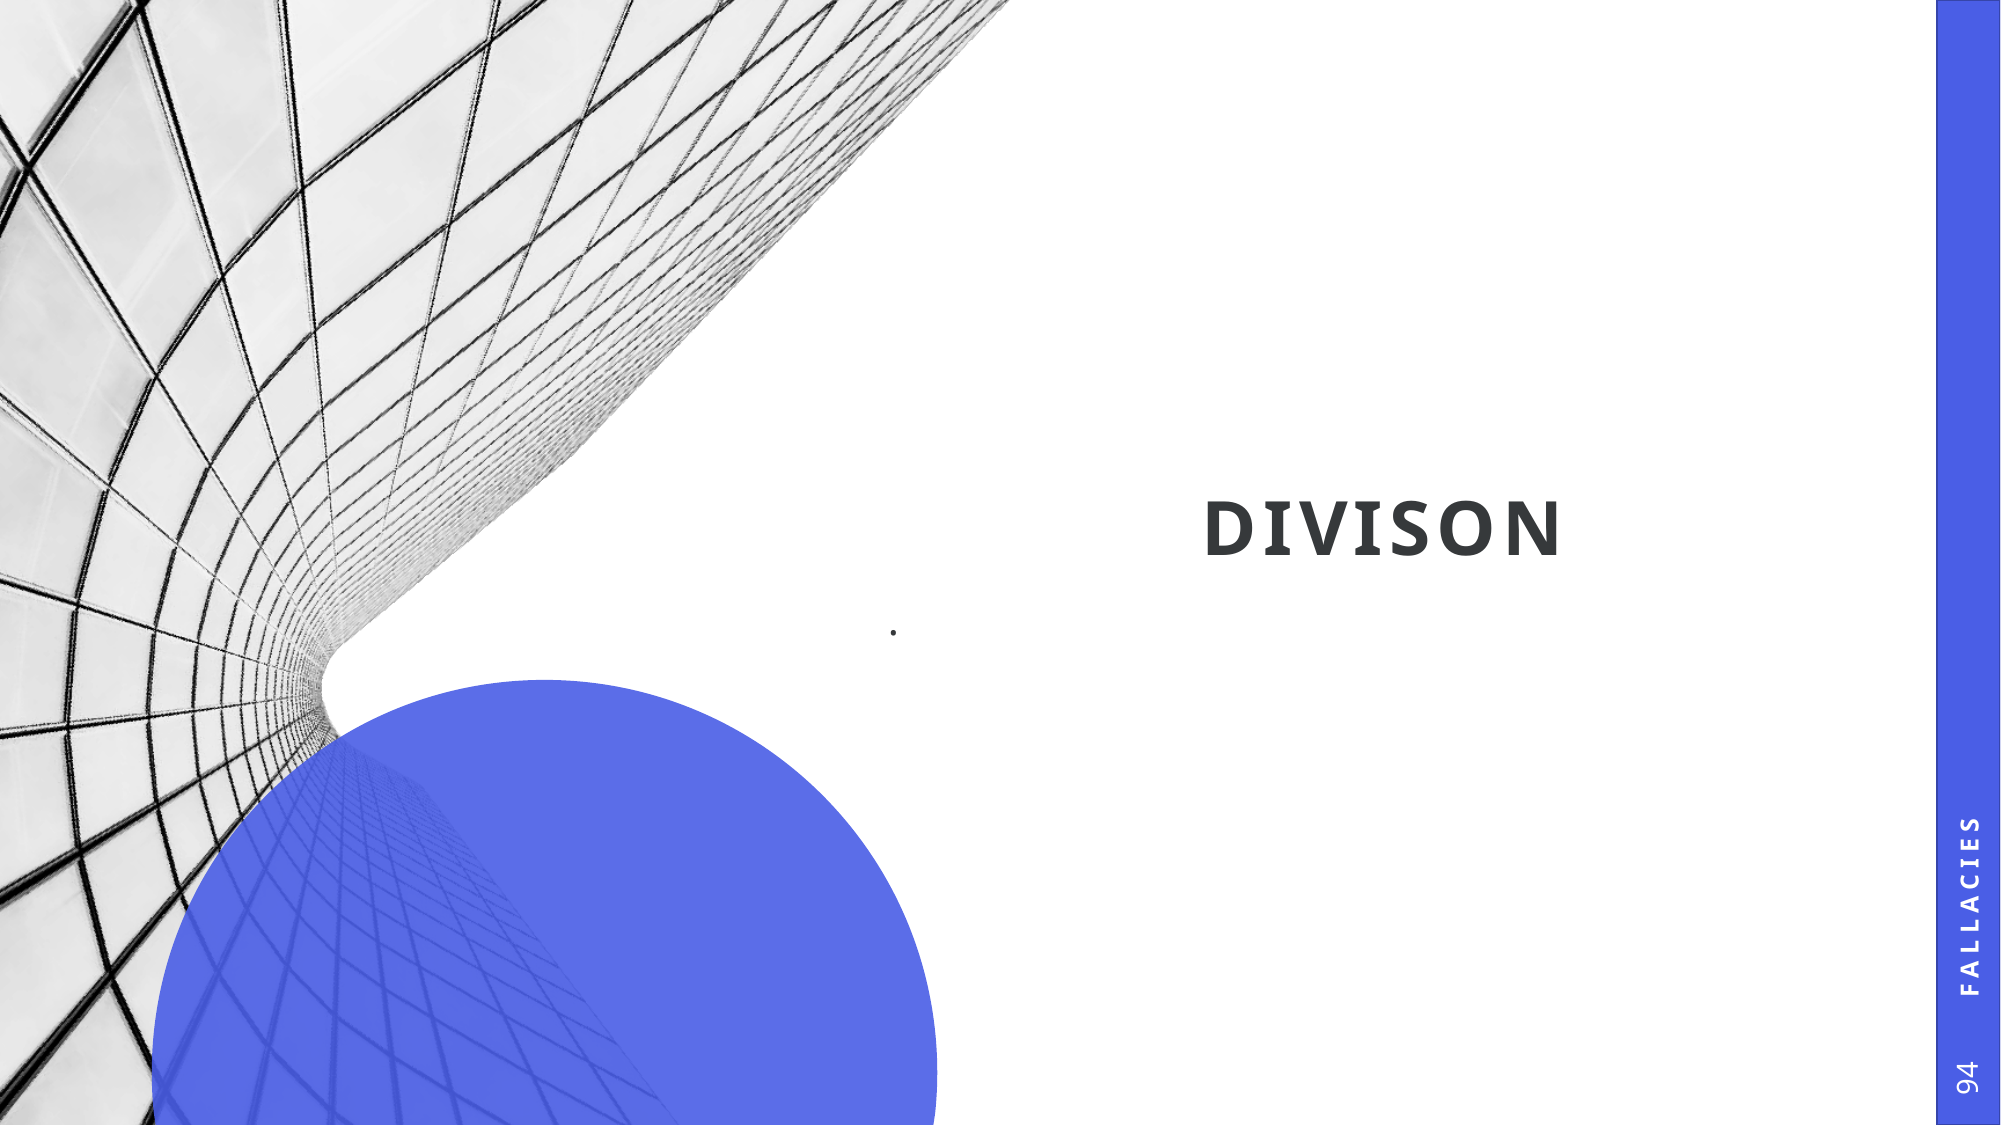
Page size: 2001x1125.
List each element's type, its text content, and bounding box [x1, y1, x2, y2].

title DIVISON [888, 335, 1878, 569]
footer Fallacies [1937, 0, 2000, 1032]
subtitle . [888, 569, 1878, 748]
slide_number 94 [1937, 1032, 2000, 1125]
